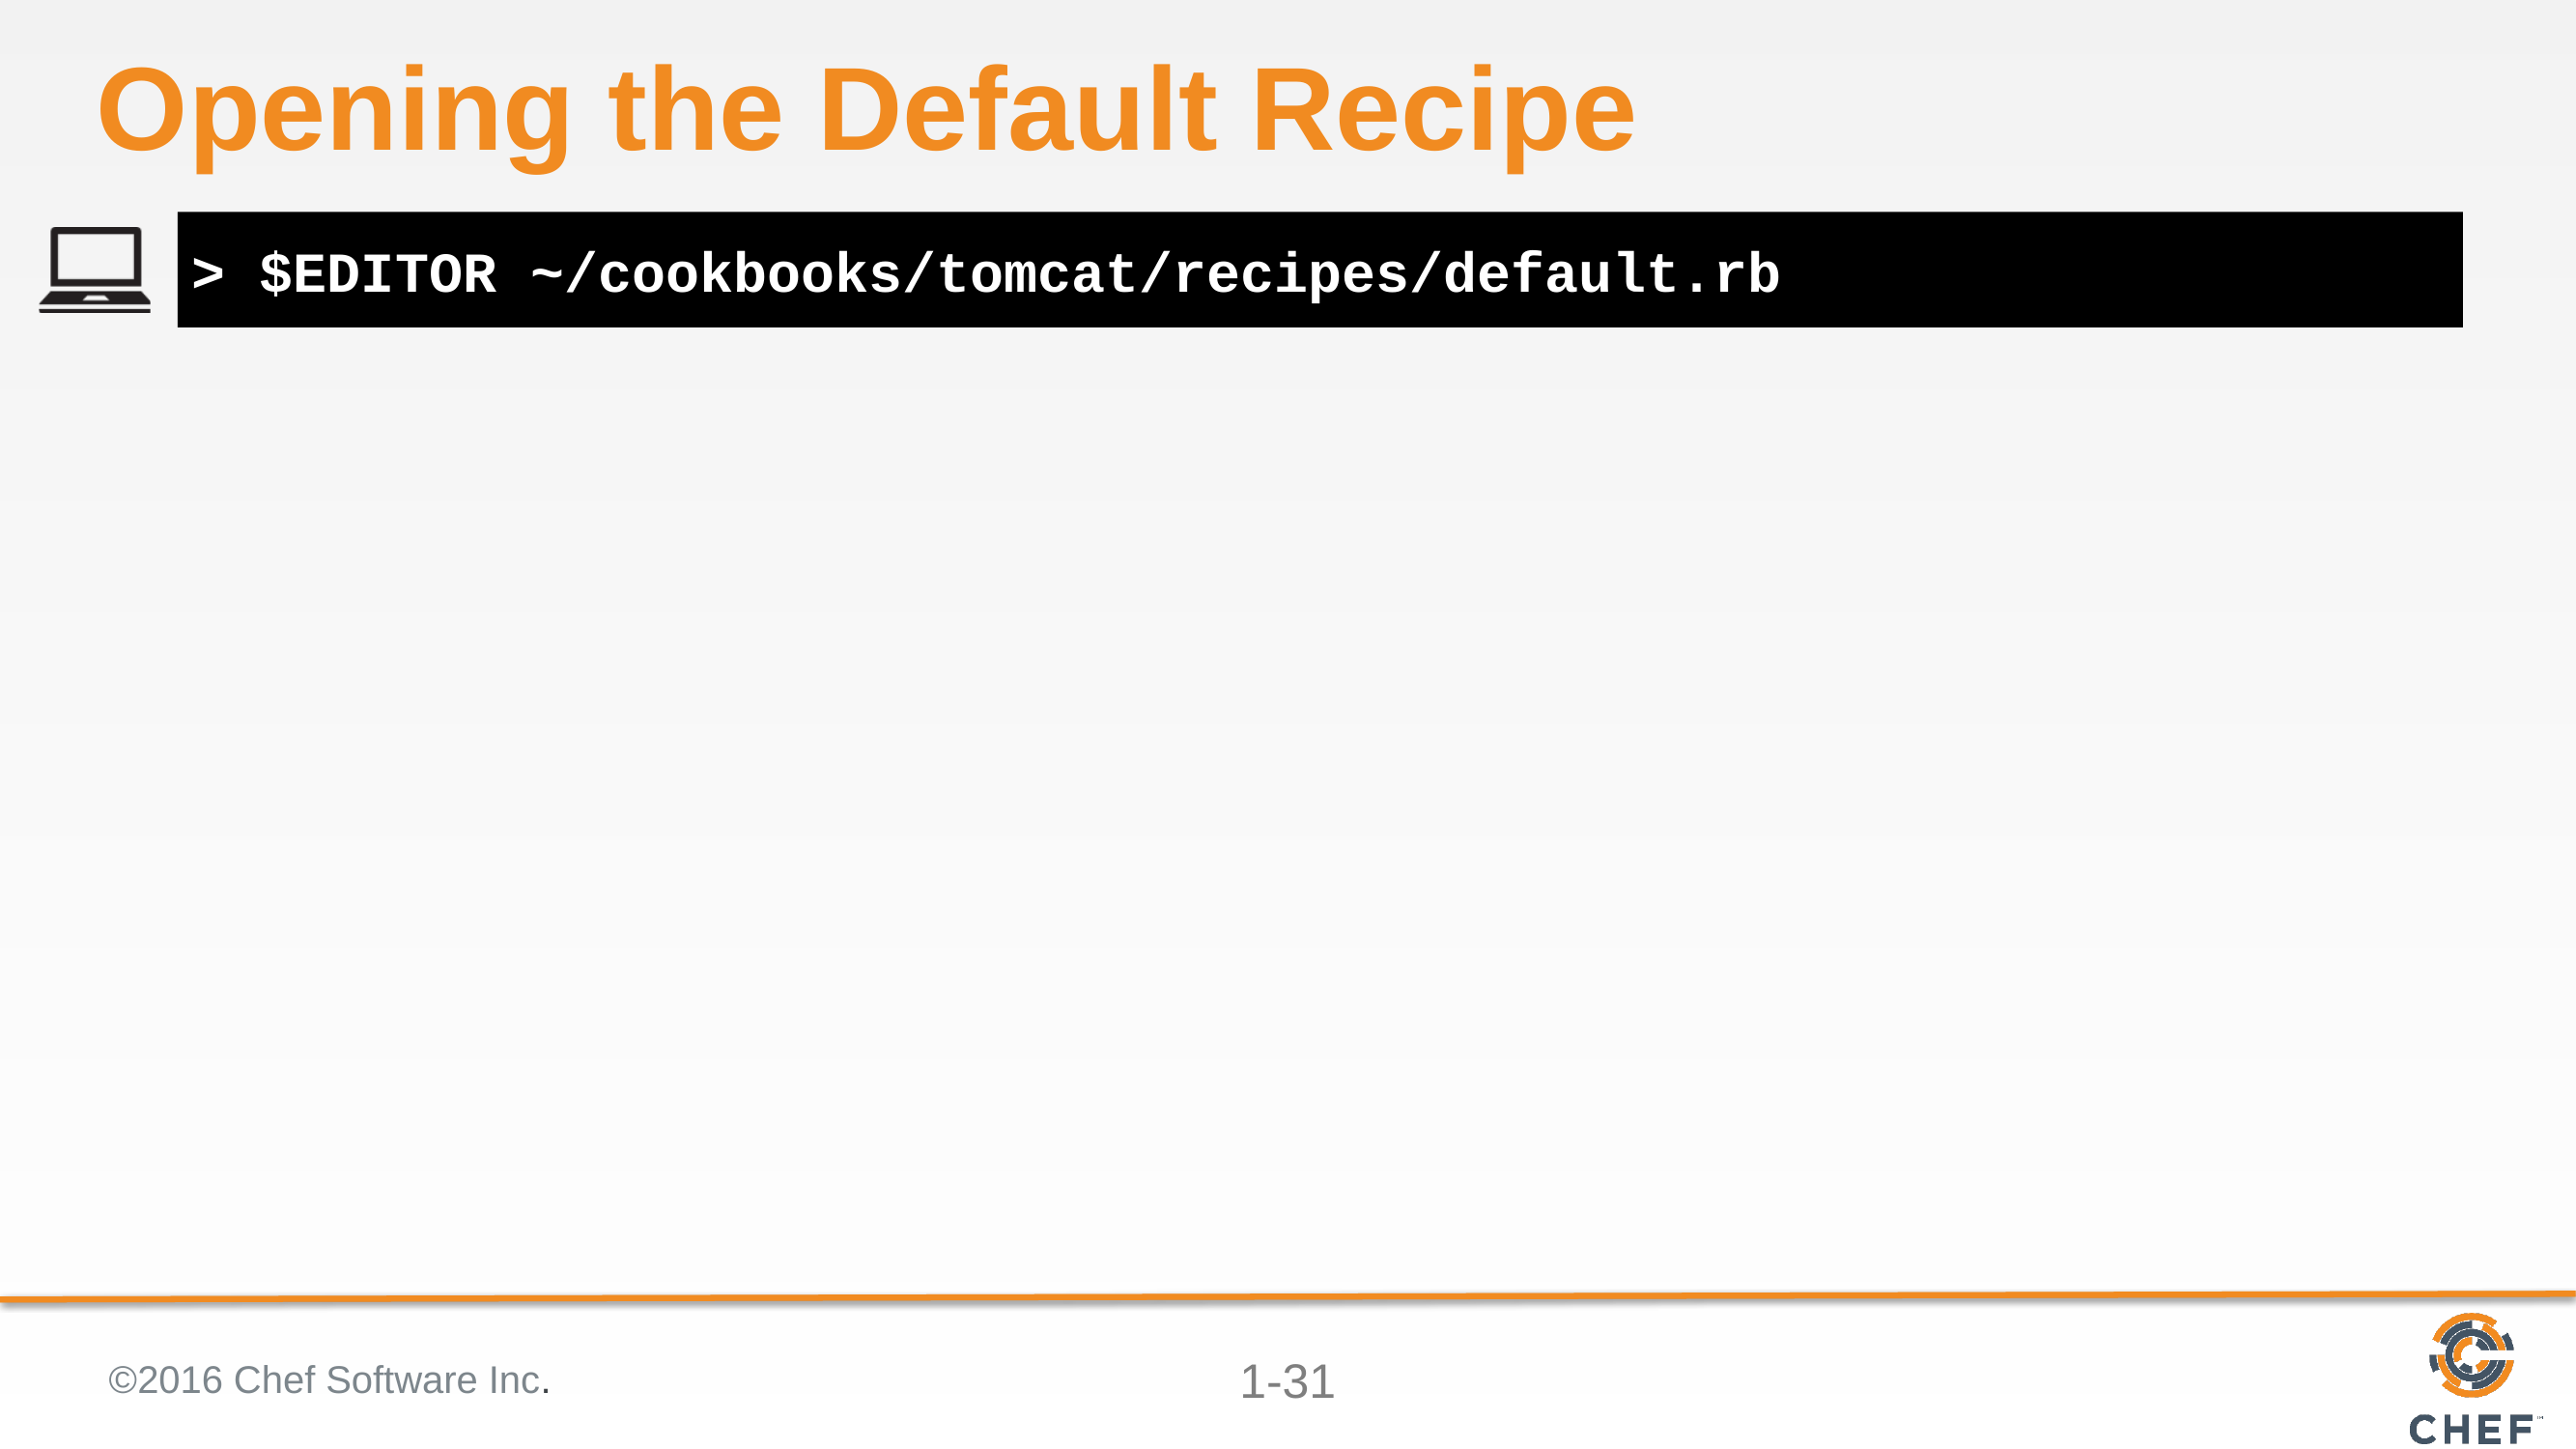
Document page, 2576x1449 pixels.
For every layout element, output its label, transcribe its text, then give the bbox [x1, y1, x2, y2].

title Opening the Default Recipe [96, 48, 2463, 180]
list > $EDITOR ~/cookbooks/tomcat/recipes/default.rb [177, 212, 2463, 327]
picture [2399, 1297, 2551, 1449]
